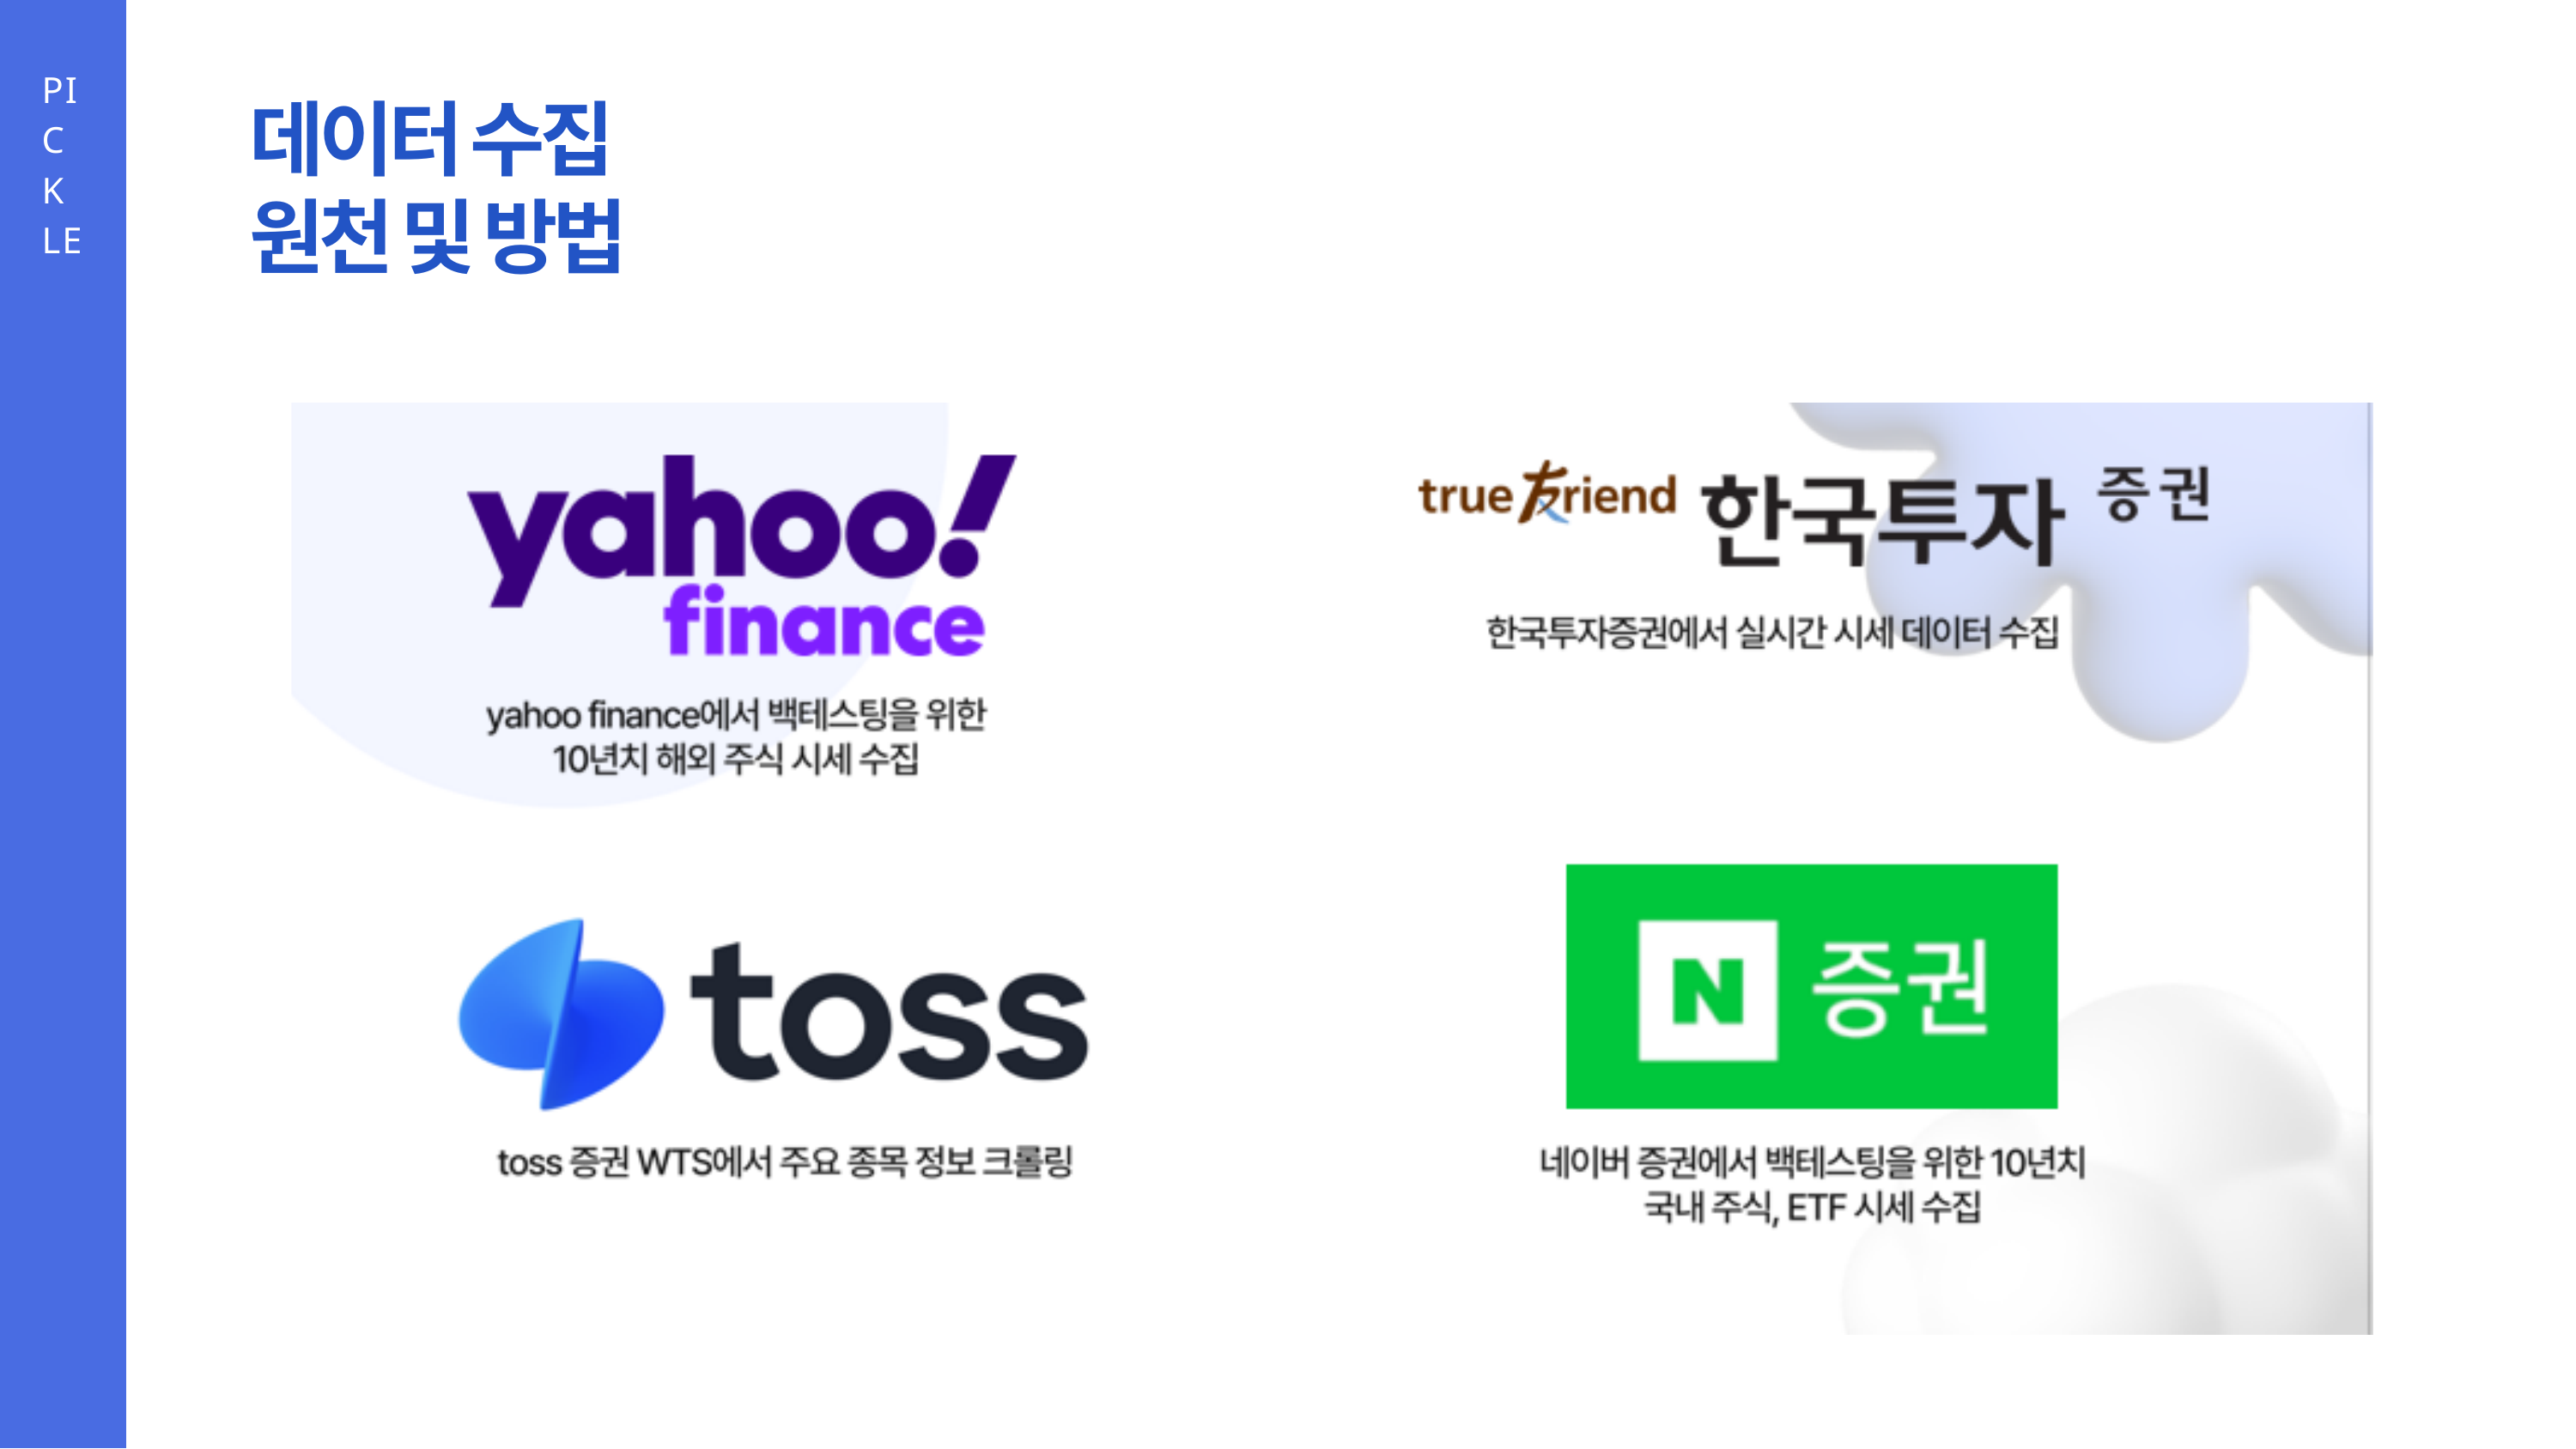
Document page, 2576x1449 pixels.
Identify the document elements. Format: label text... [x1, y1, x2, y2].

text_box 데이터 수집 원천 및 방법 [249, 88, 954, 284]
text_box [291, 403, 2373, 1336]
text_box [0, 0, 126, 1449]
